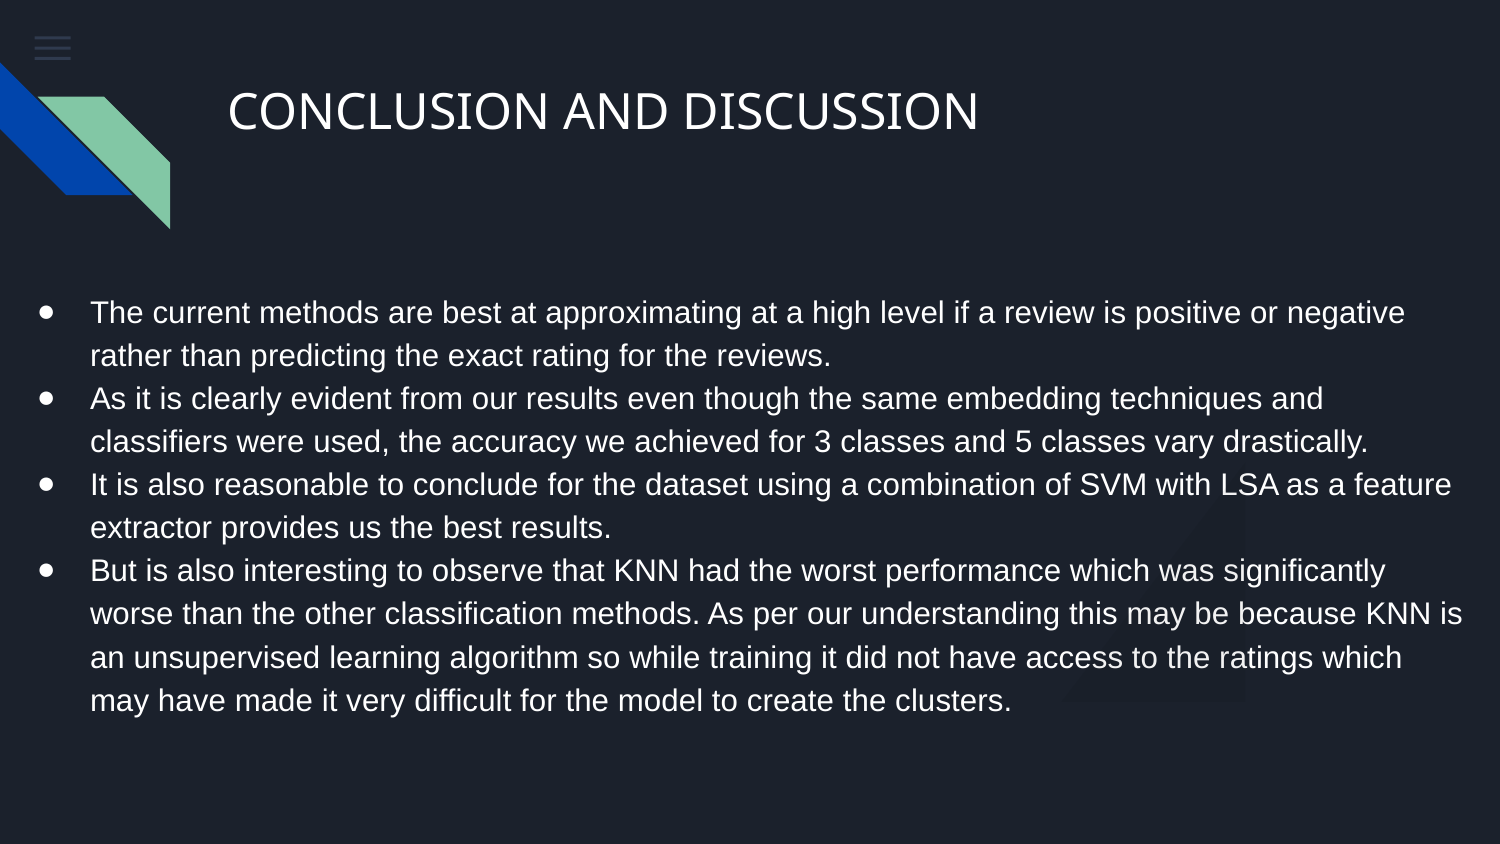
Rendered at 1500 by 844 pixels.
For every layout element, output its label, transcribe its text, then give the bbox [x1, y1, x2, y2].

title CONCLUSION AND DISCUSSION [212, 64, 1368, 154]
list The current methods are best at approximating at a high level if a review is positive or negative rather than predicting the exact rating for the reviews. As it is clearly evident from our results even though the same embedding techniques and classifiers were used, the accuracy we achieved for 3 classes and 5 classes vary drastically. It is also reasonable to conclude for the dataset using a combination of SVM with LSA as a feature extractor provides us the best results. But is also interesting to observe that KNN had the worst performance which was significantly worse than the other classification methods. As per our understanding this may be because KNN is an unsupervised learning algorithm so while training it did not have access to the ratings which may have made it very difficult for the model to create the clusters. [0, 271, 1487, 844]
text_box [1061, 462, 1246, 702]
